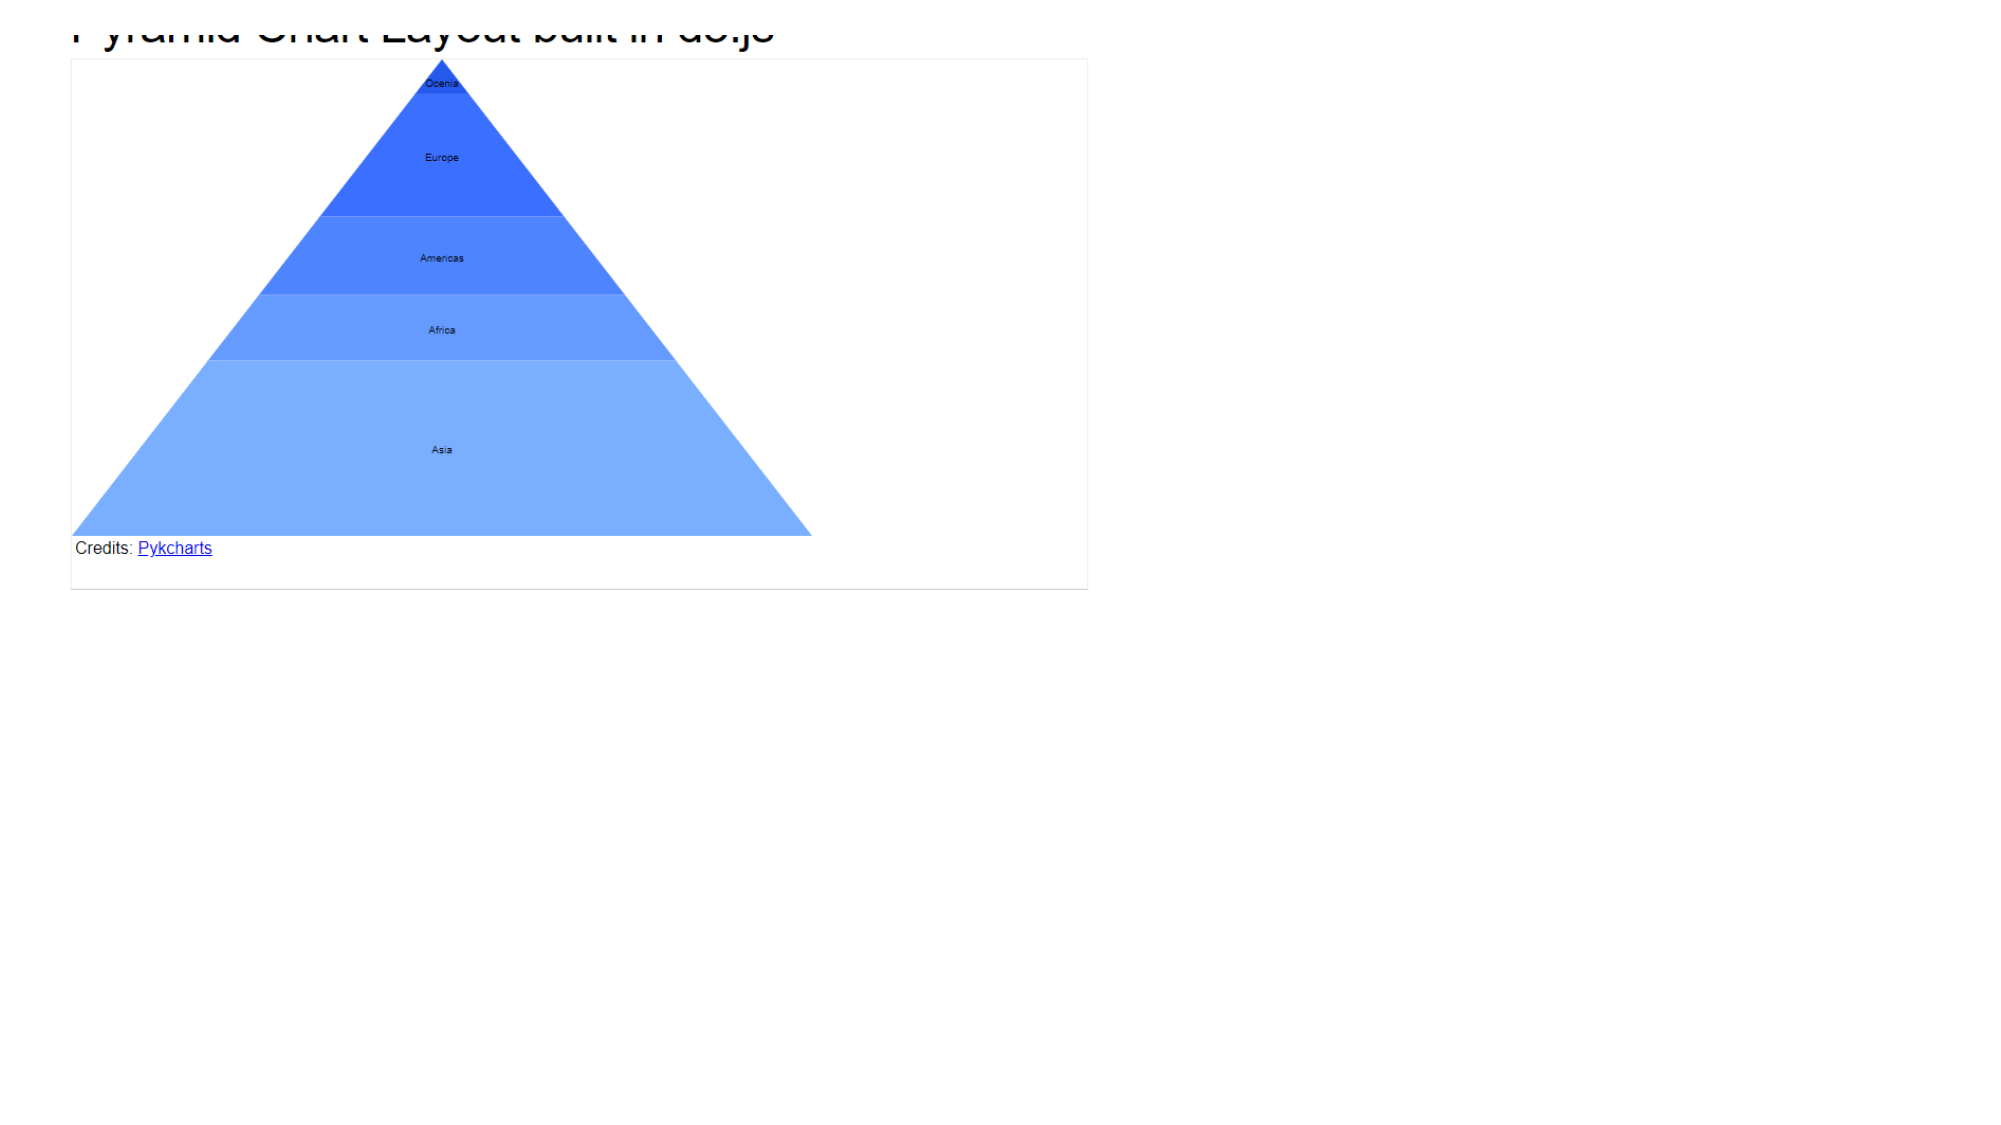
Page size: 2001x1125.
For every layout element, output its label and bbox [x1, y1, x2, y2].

picture [20, 35, 1121, 591]
